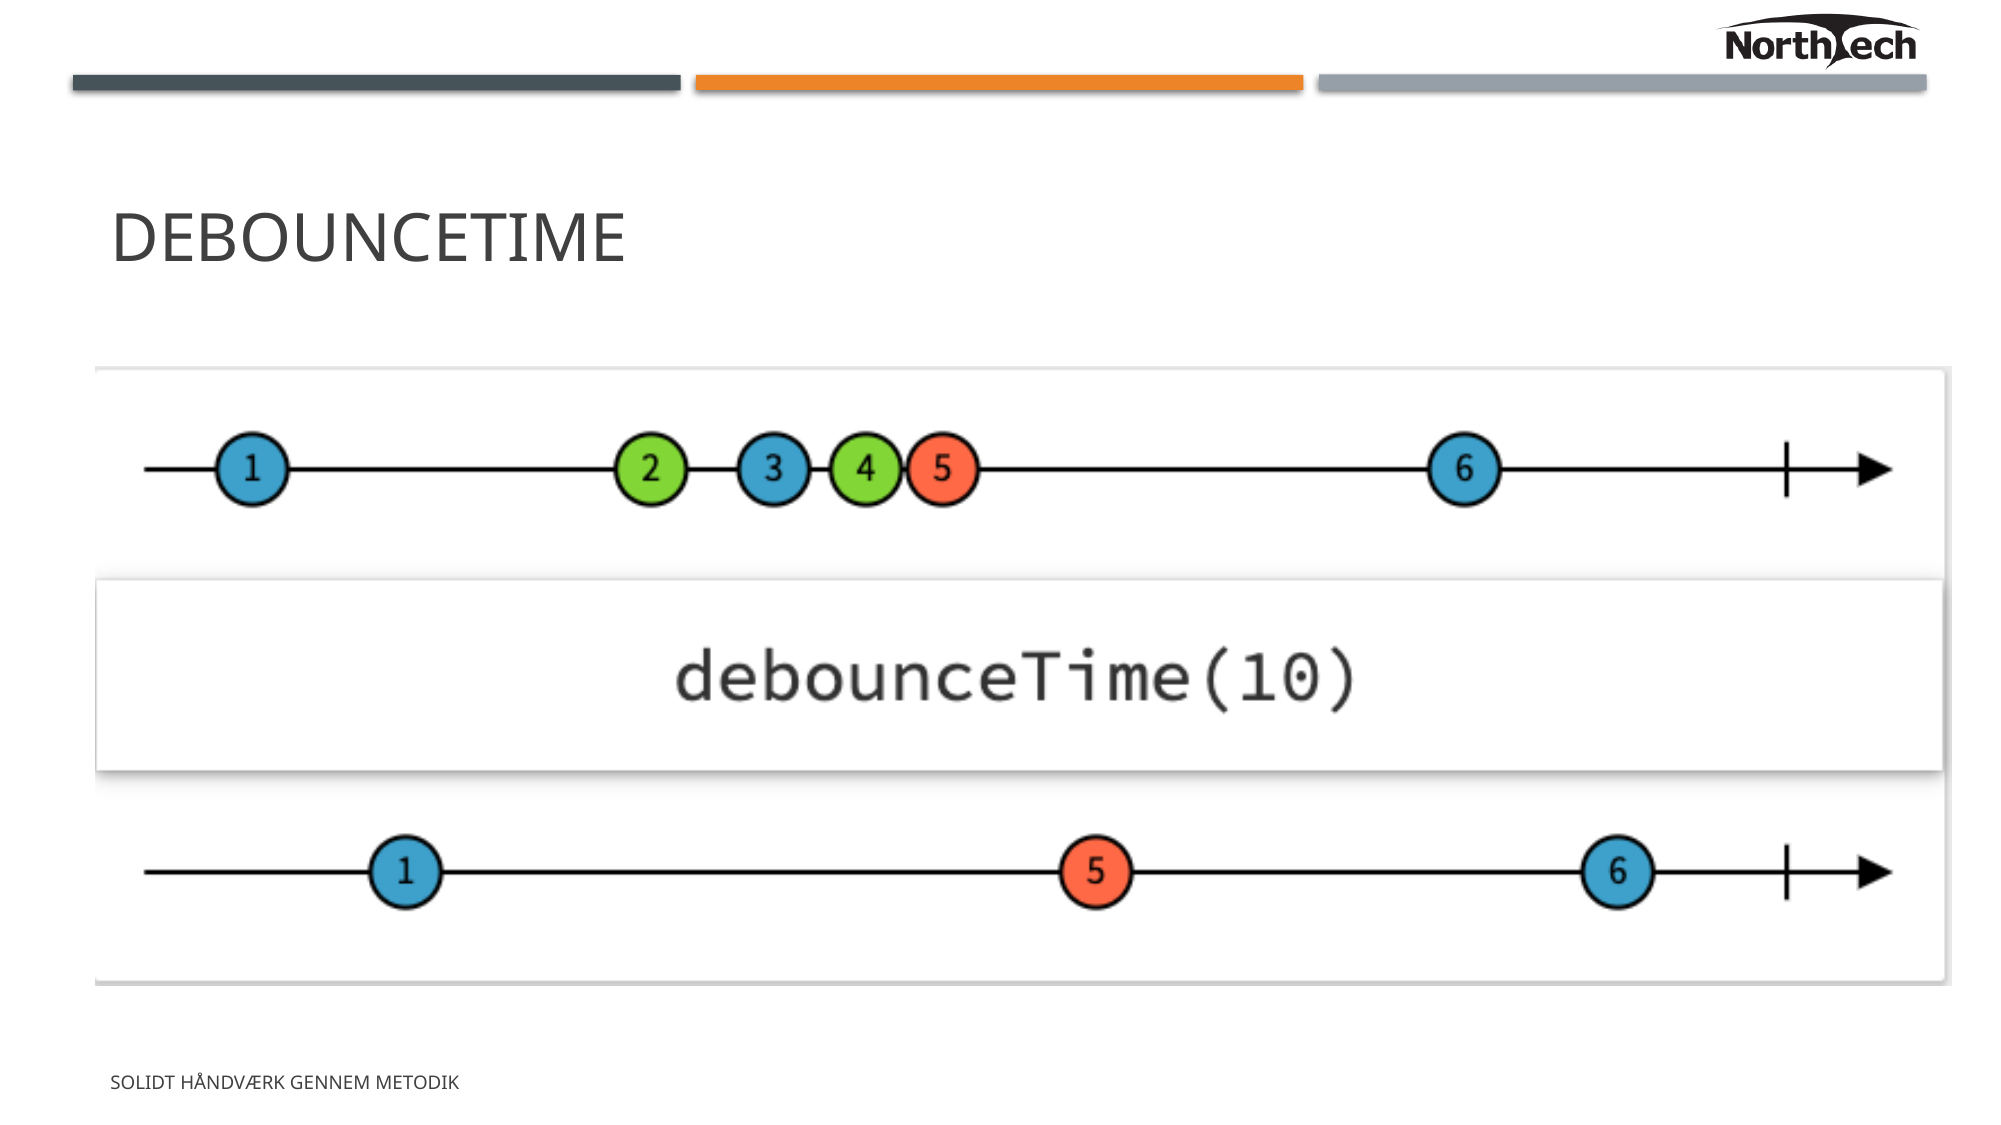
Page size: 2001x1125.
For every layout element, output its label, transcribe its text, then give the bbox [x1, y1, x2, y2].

title Debouncetime [95, 119, 1905, 282]
footer SOLIDT HÅNDVÆRK GENNEM METODIK [95, 1053, 1230, 1114]
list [94, 366, 1952, 987]
picture [1716, 13, 1920, 70]
